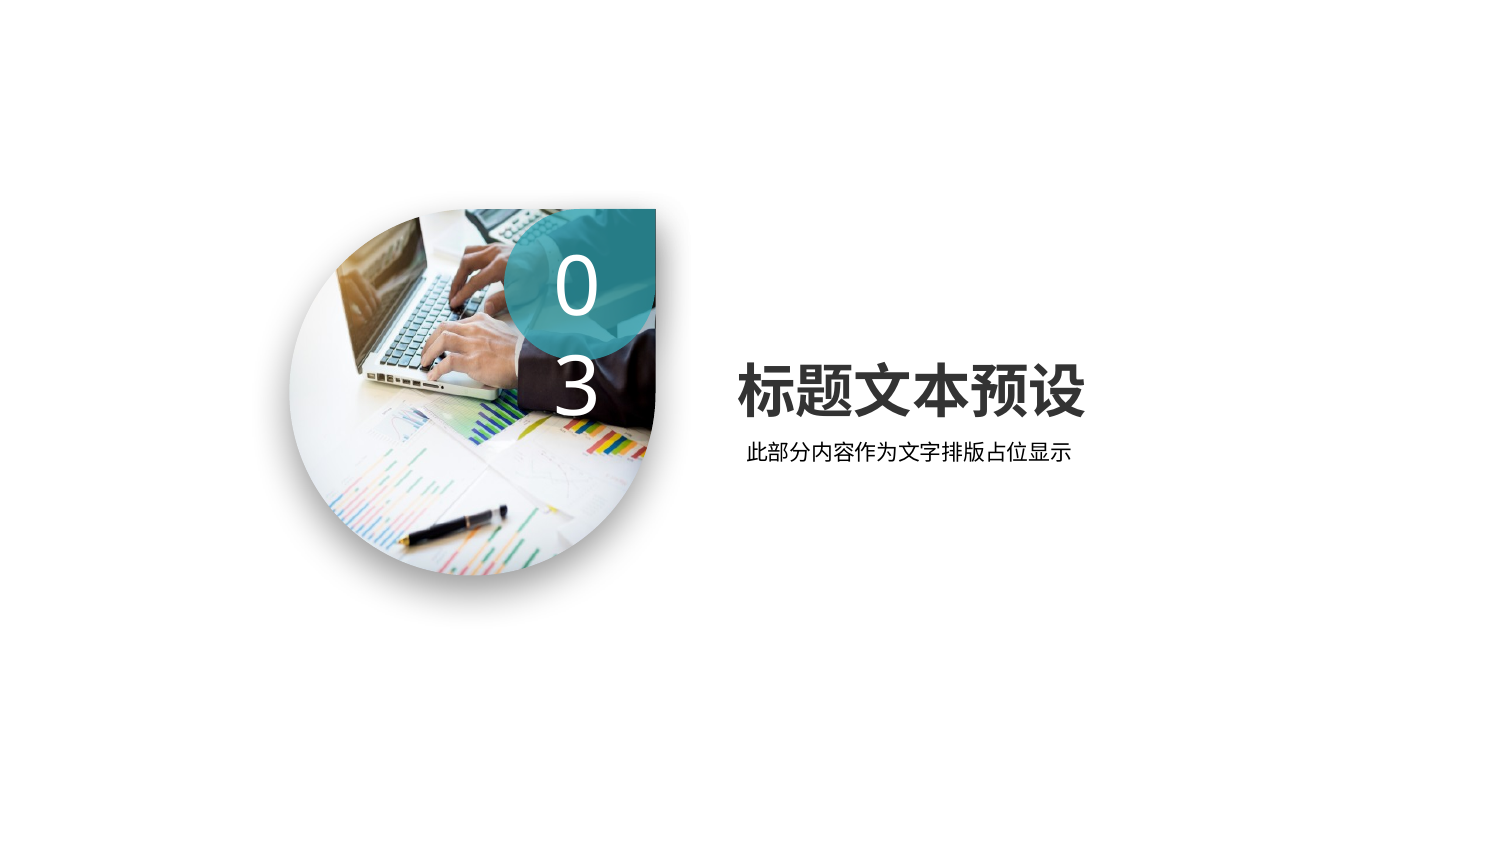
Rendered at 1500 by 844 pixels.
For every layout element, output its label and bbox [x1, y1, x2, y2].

text_box [678, 324, 1175, 470]
text_box [503, 208, 656, 361]
text_box [289, 209, 656, 576]
